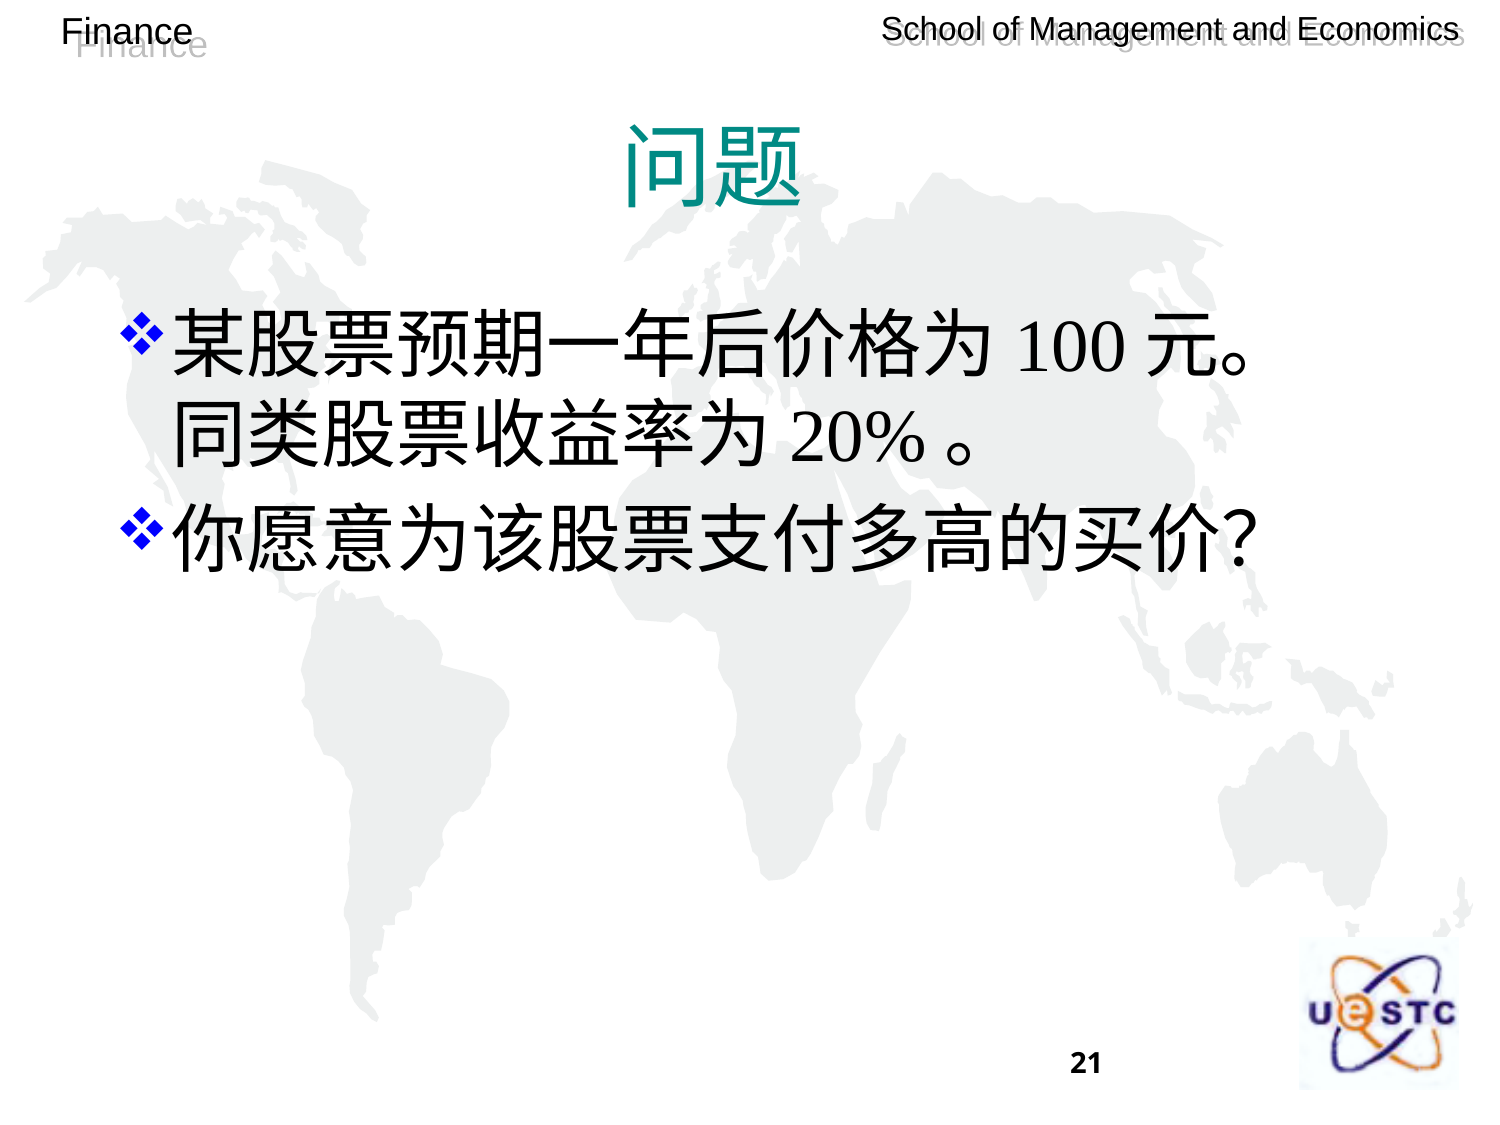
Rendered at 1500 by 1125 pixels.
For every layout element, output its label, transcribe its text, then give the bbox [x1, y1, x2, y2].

list 某股票预期一年后价格为100元。同类股票收益率为20%。 你愿意为该股票支付多高的买价？ [100, 289, 1376, 965]
picture [1299, 937, 1459, 1090]
title 问题 [37, 101, 1388, 290]
